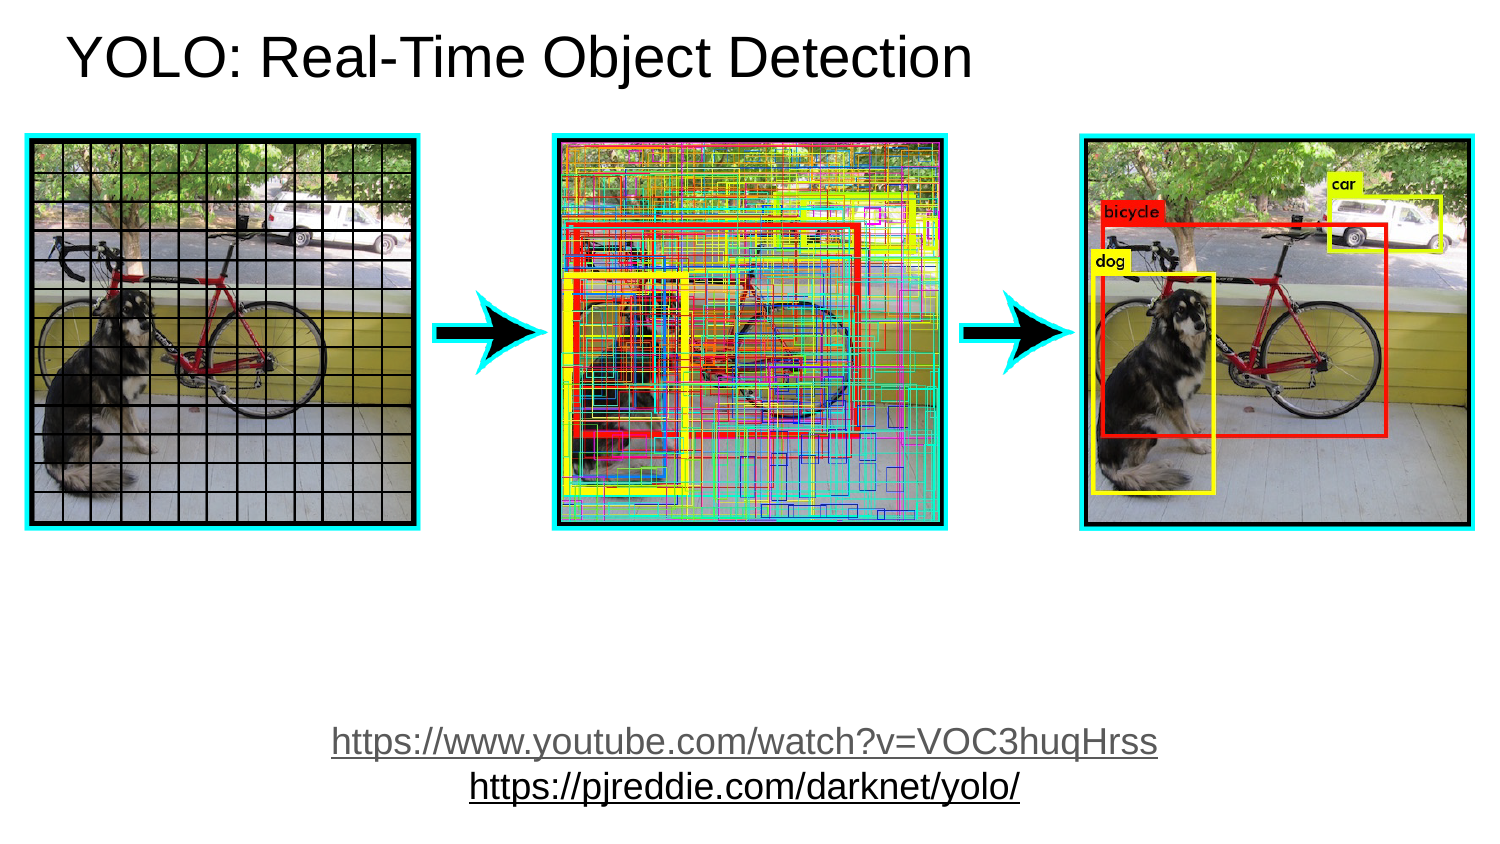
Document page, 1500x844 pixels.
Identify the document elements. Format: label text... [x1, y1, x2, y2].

picture [24, 133, 1476, 531]
title YOLO: Real-Time Object Detection [51, 0, 1449, 110]
list https://www.youtube.com/watch?v=VOC3huqHrss https://pjreddie.com/darknet/yolo/ [51, 709, 1449, 844]
